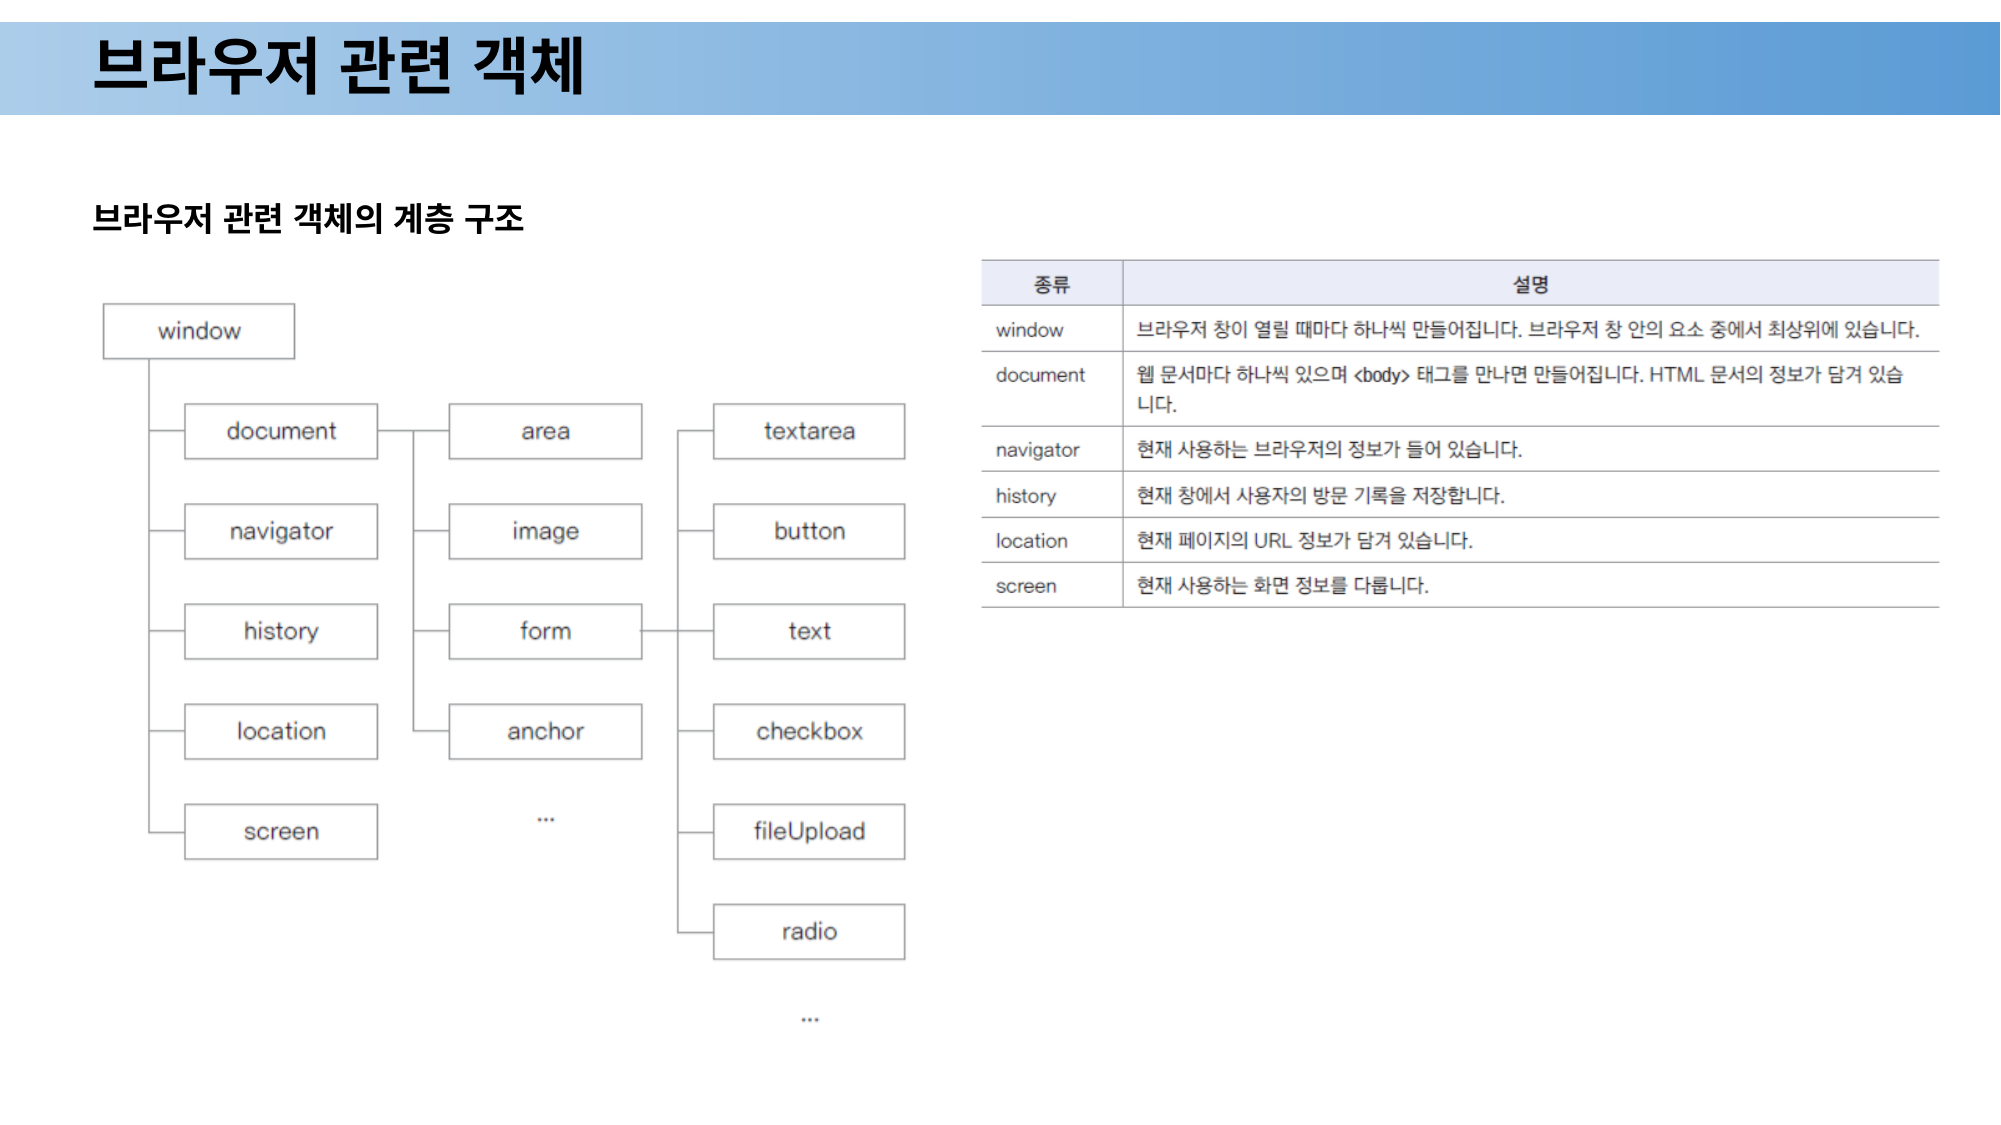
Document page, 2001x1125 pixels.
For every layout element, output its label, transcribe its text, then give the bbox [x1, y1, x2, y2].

text_box 브라우저 관련 객체의 계층 구조 [77, 170, 866, 246]
title 브라우저 관련 객체 [77, 22, 1569, 116]
picture [64, 251, 1956, 1043]
